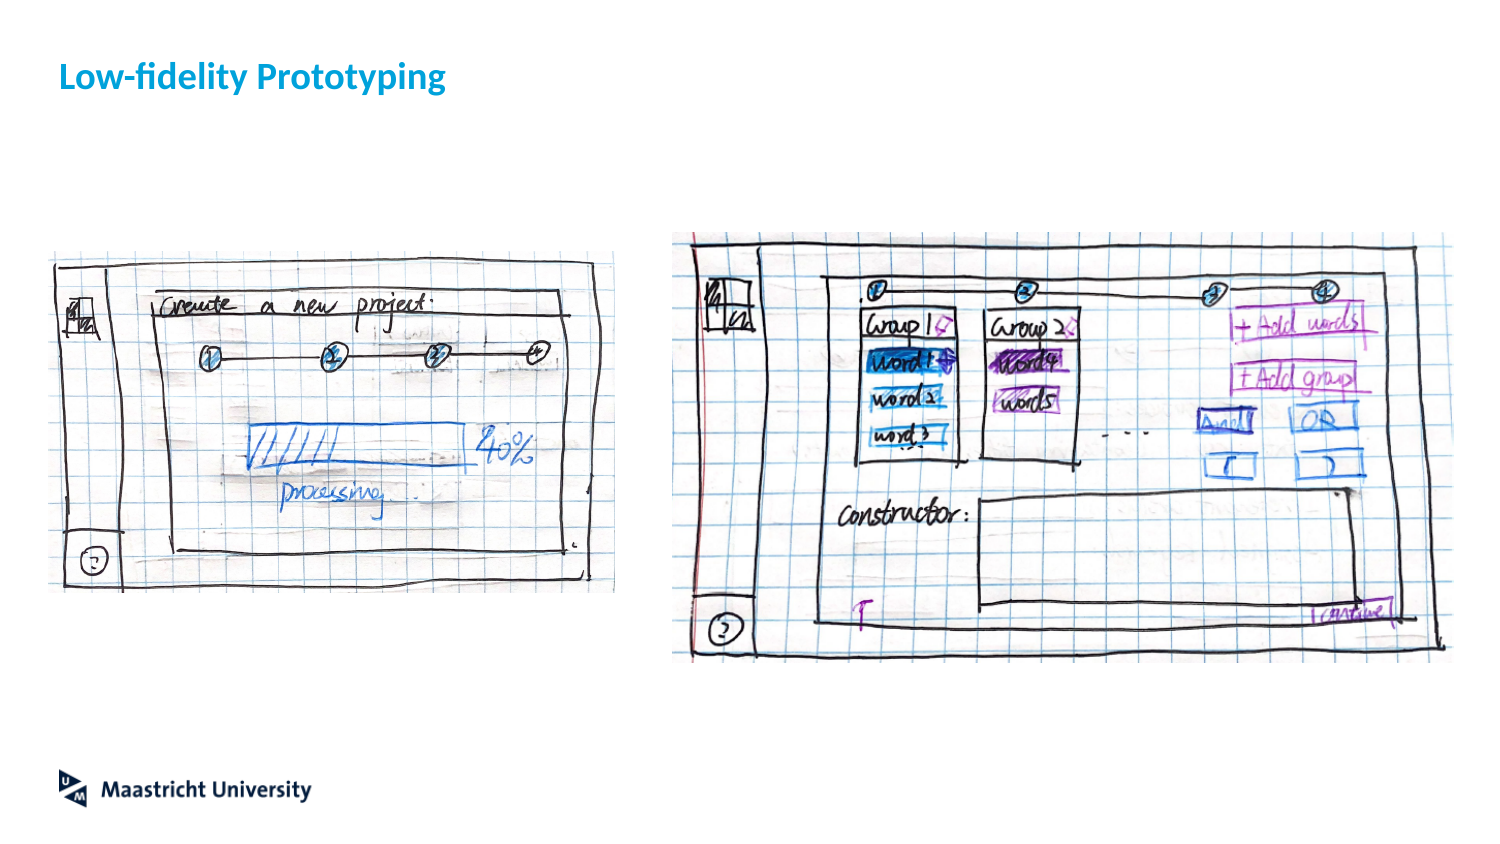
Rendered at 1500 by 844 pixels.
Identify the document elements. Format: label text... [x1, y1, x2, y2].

title Low-fidelity Prototyping [59, 51, 1425, 144]
picture [46, 251, 615, 593]
picture [672, 231, 1454, 663]
